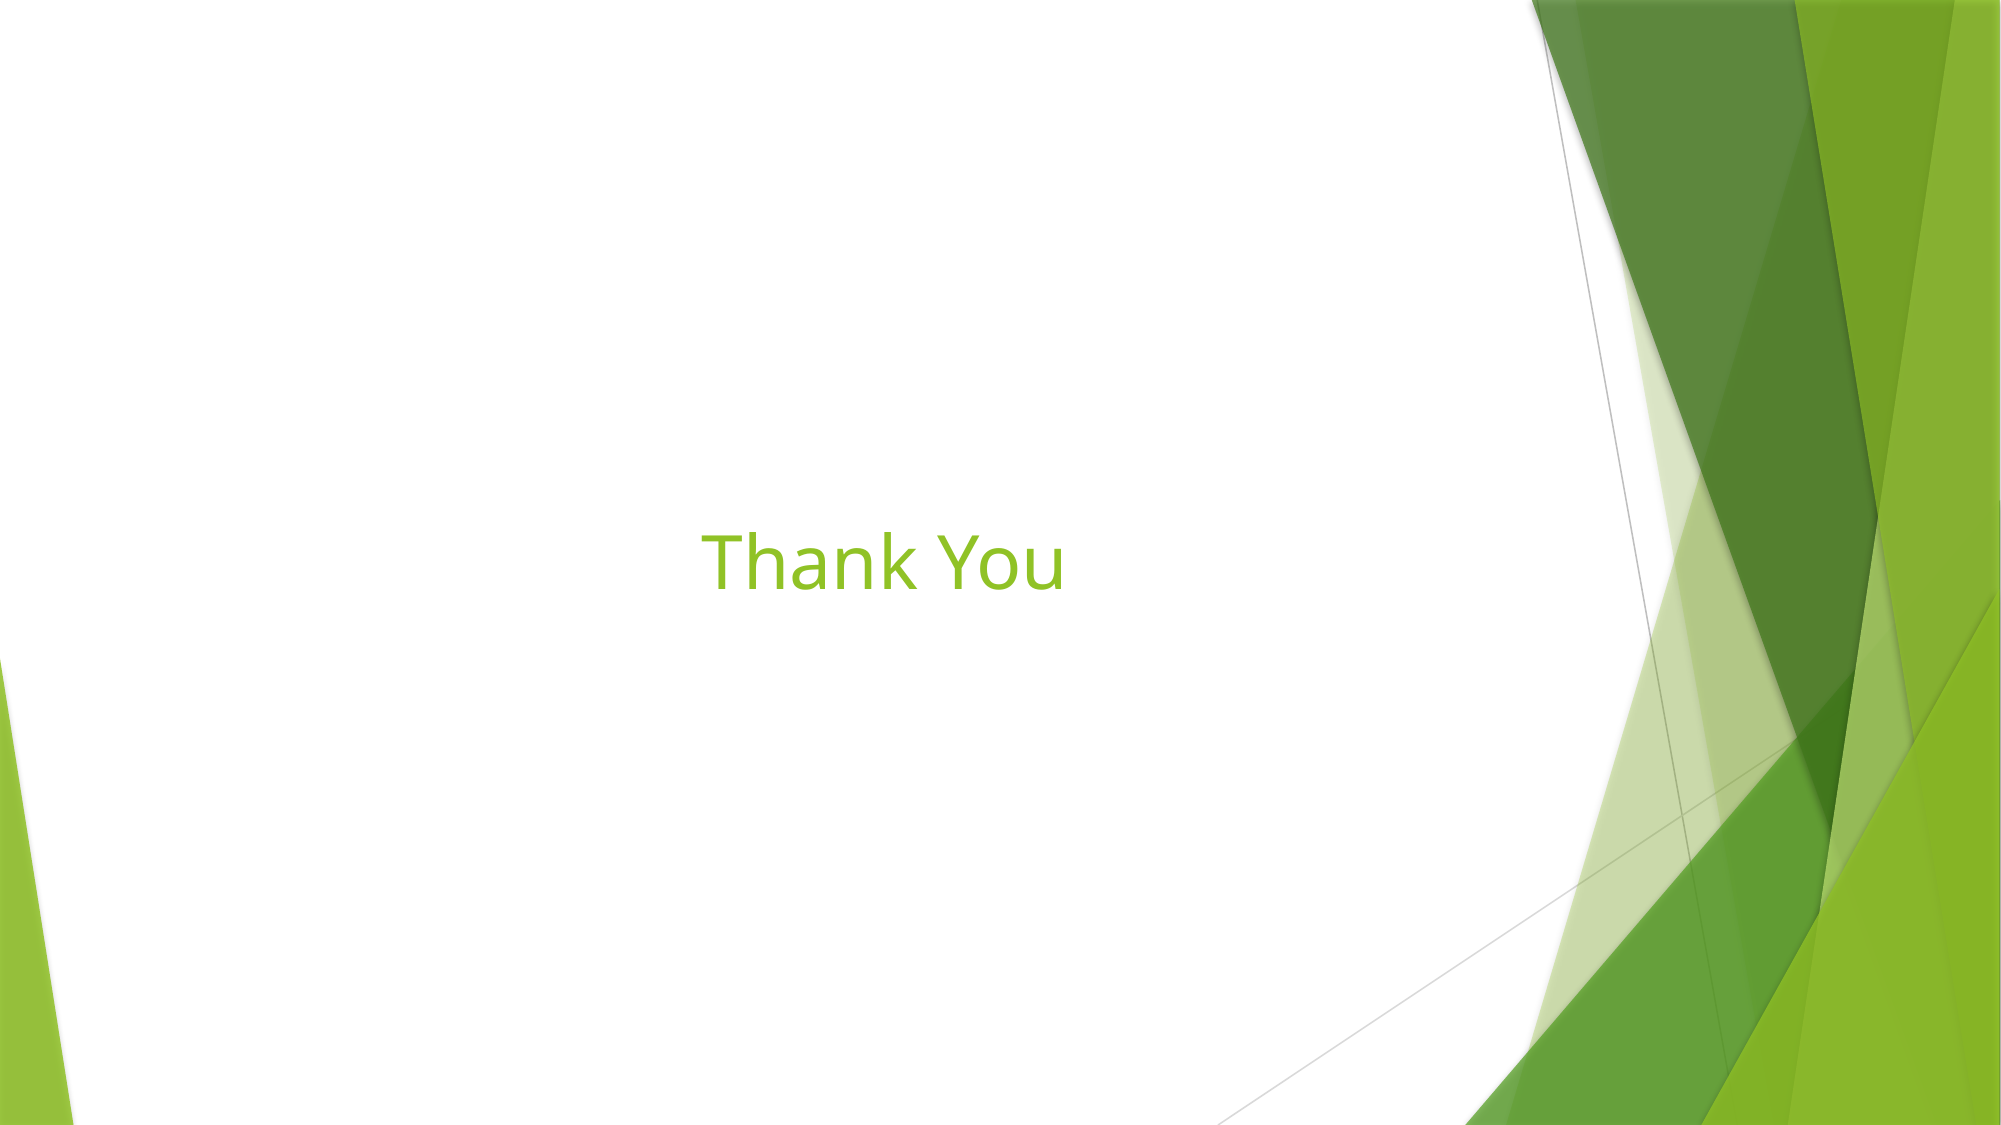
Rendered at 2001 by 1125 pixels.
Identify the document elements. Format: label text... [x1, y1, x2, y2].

title Thank You [686, 506, 1095, 639]
